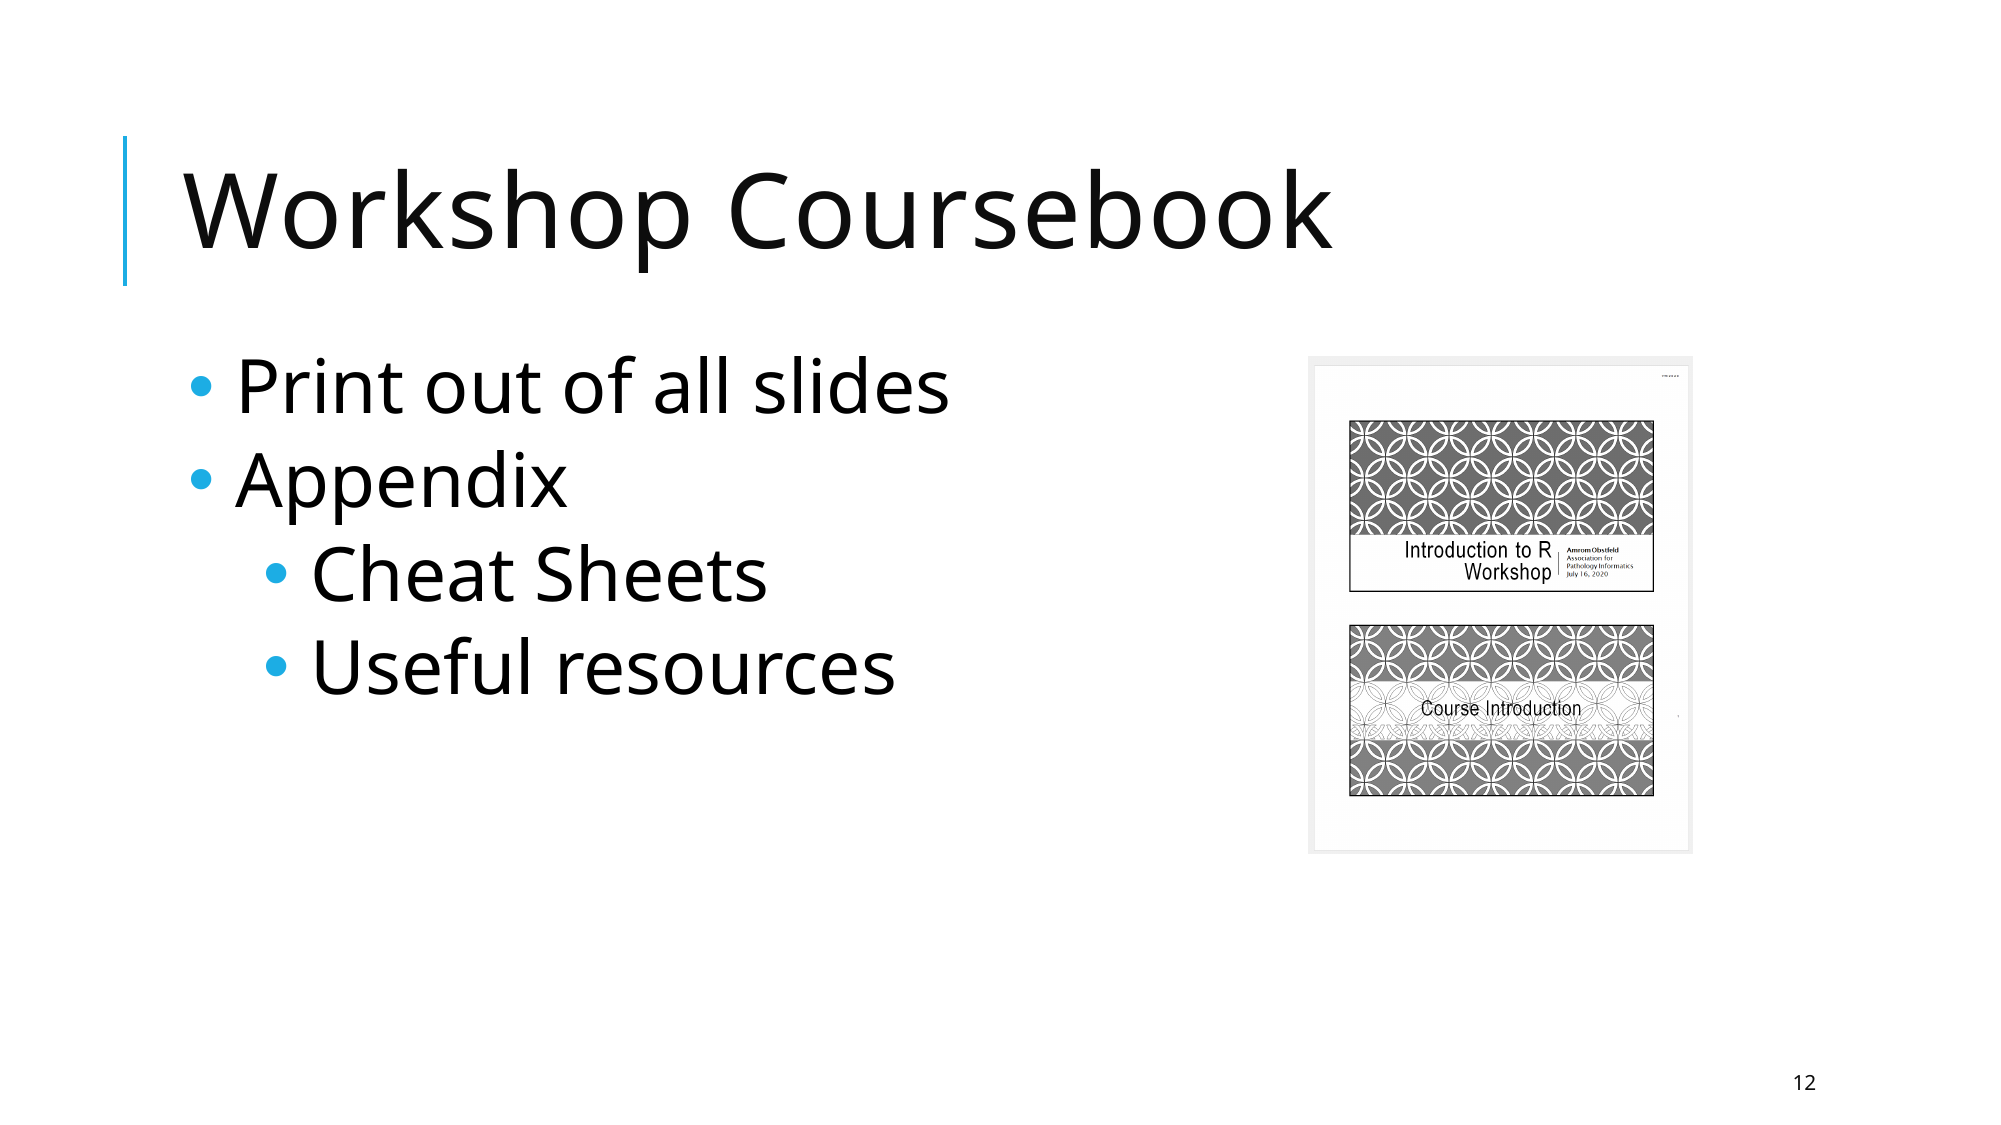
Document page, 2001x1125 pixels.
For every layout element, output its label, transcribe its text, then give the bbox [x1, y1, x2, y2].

title Workshop Coursebook [168, 96, 1763, 342]
text_box Print out of all slides Appendix Cheat Sheets Useful resources [173, 341, 1309, 1002]
picture [1308, 356, 1693, 854]
slide_number 12 [1777, 1061, 1938, 1107]
